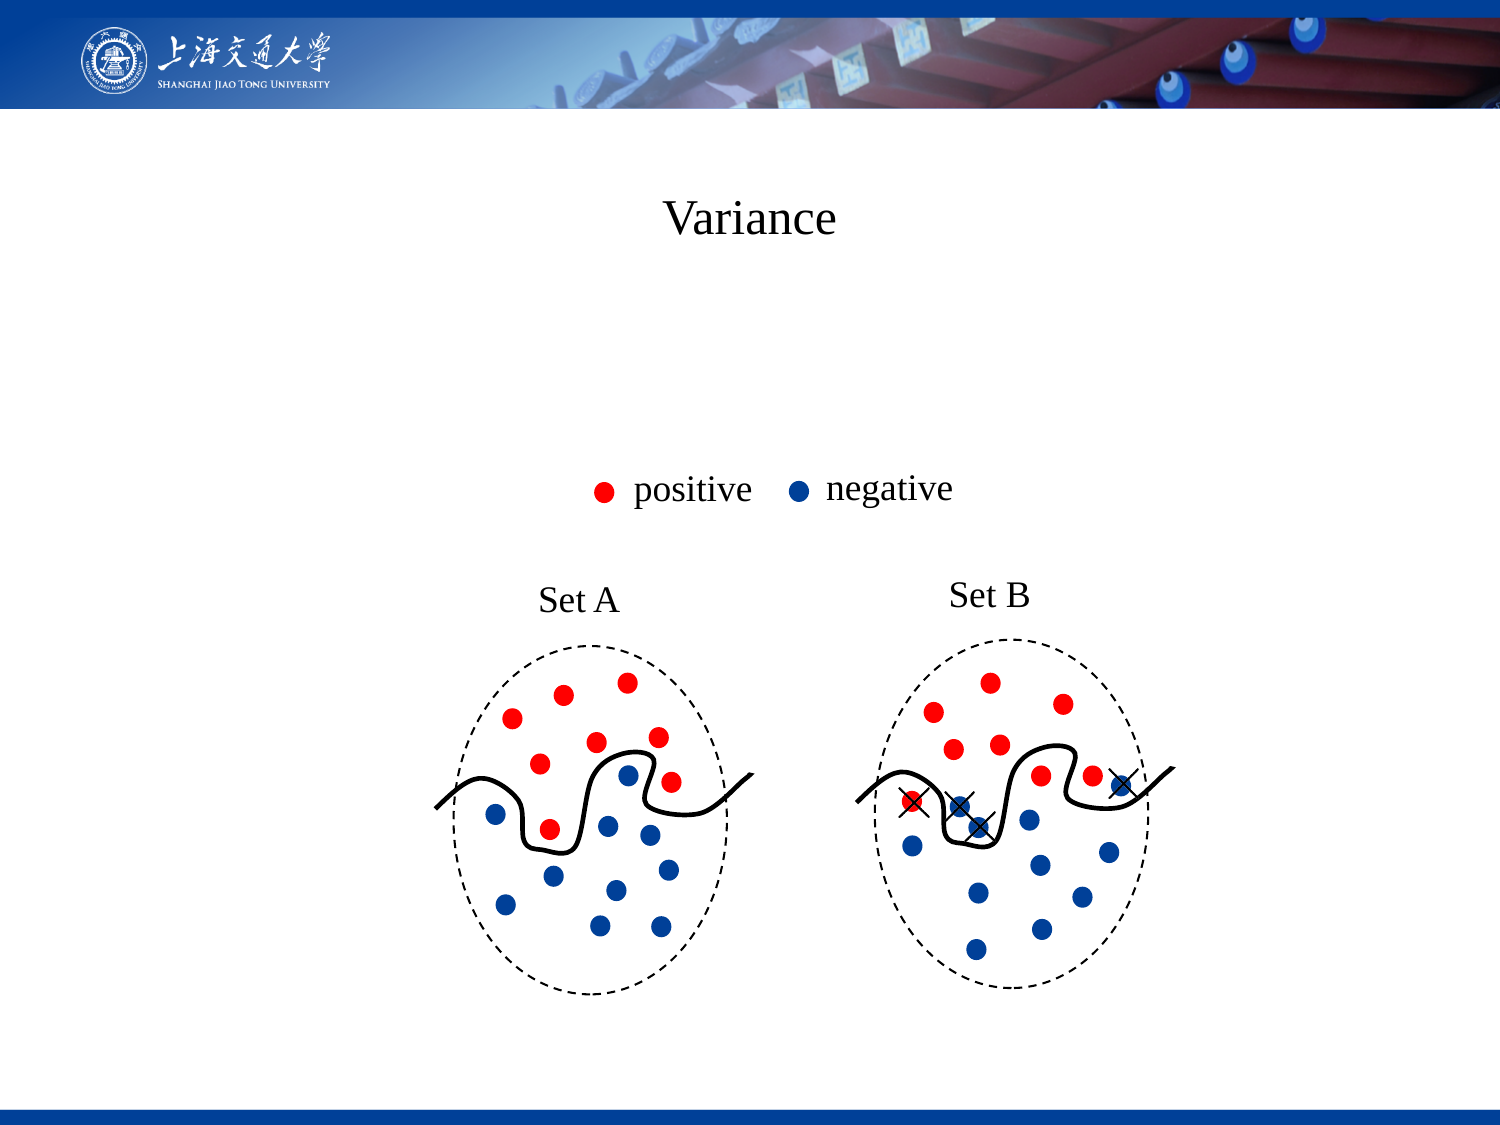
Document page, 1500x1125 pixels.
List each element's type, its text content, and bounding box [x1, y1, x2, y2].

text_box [856, 639, 1172, 988]
picture [0, 18, 1500, 109]
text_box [594, 455, 970, 517]
picture [898, 787, 930, 818]
picture [1108, 768, 1139, 799]
text_box Set A [523, 567, 636, 628]
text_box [435, 645, 750, 995]
picture [944, 791, 996, 842]
text_box Variance [647, 177, 853, 252]
text_box Set B [933, 562, 1047, 623]
